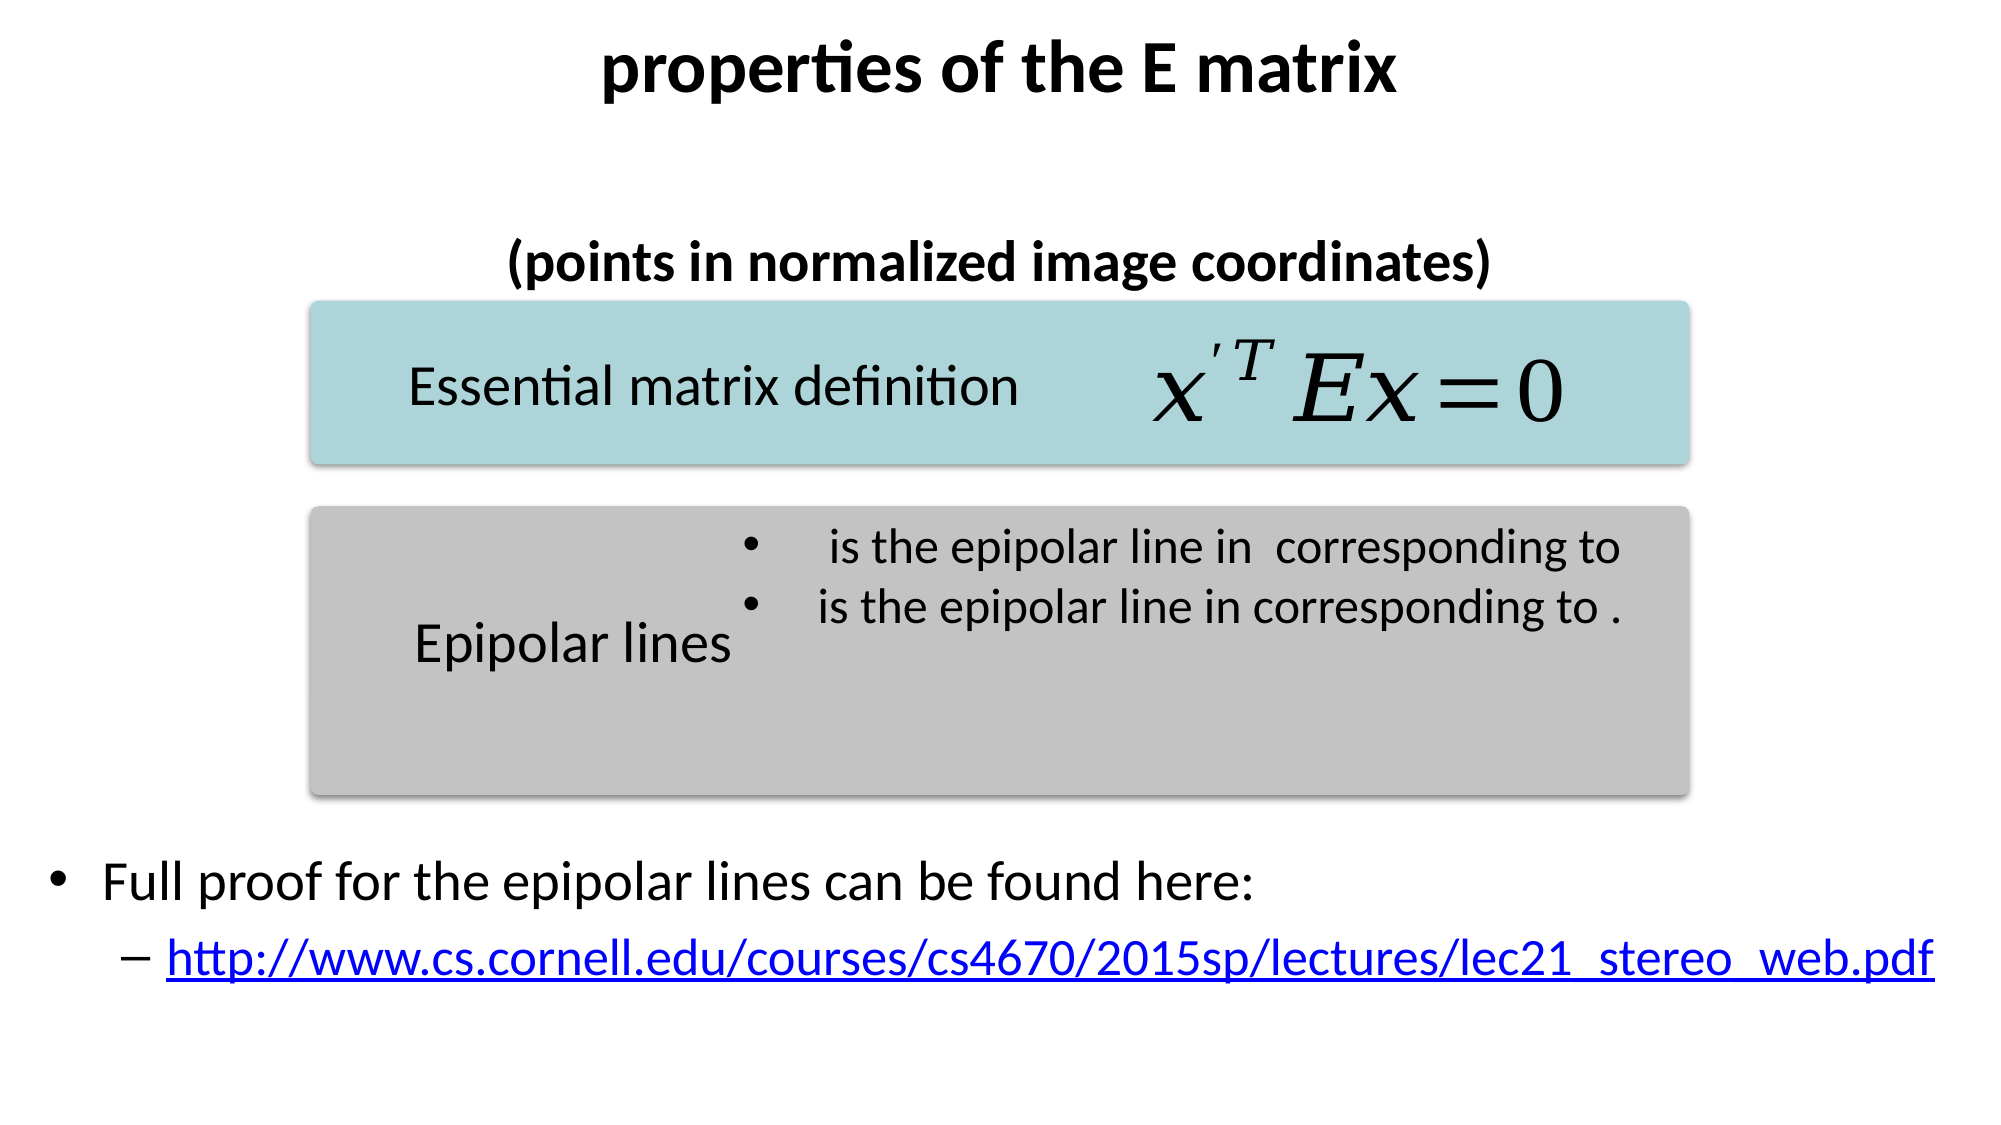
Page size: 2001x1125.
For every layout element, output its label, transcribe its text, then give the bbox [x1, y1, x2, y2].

text_box Epipolar lines [409, 598, 739, 681]
list Full proof for the epipolar lines can be found here: http://www.cs.cornell.edu/courses/cs4670/2015sp/lectures/lec21_stereo_web.pdf [33, 125, 1967, 1063]
text_box Essential matrix definition [402, 341, 1027, 424]
title properties of the E matrix [33, 0, 1967, 125]
text_box (points in normalized image coordinates) [500, 217, 1500, 299]
